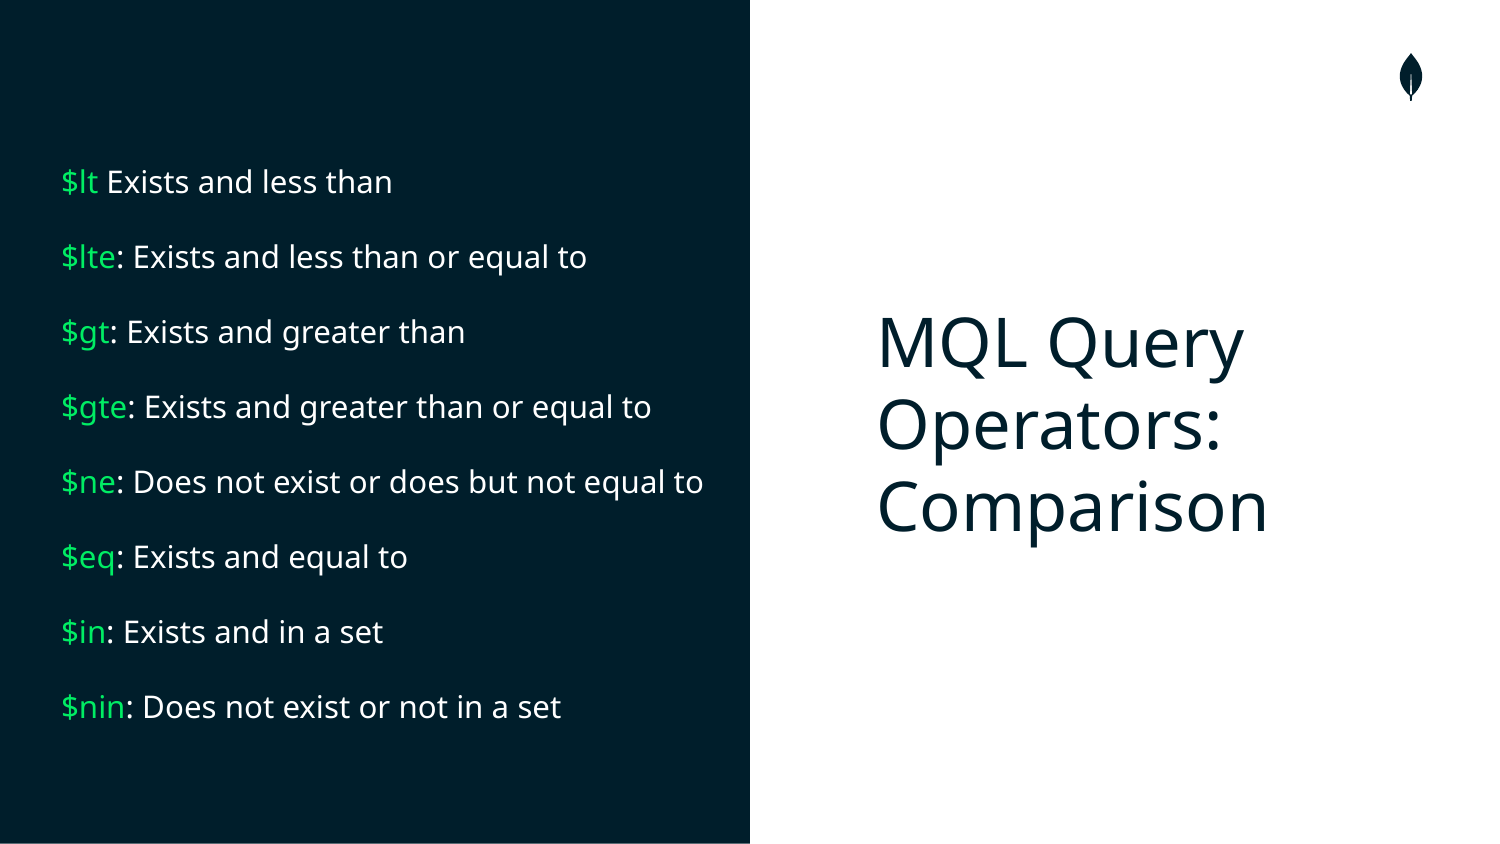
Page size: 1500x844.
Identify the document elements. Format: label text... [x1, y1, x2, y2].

title MQL Query Operators: Comparison [861, 283, 1358, 593]
title $lt Exists and less than $lte: Exists and less than or equal to $gt: Exists and greater than $gte: Exists and greater than or equal to $ne: Does not exist or does but not equal to $eq: Exists and equal to $in: Exists and in a set $nin: Does not exist or not in a set [46, 147, 733, 416]
